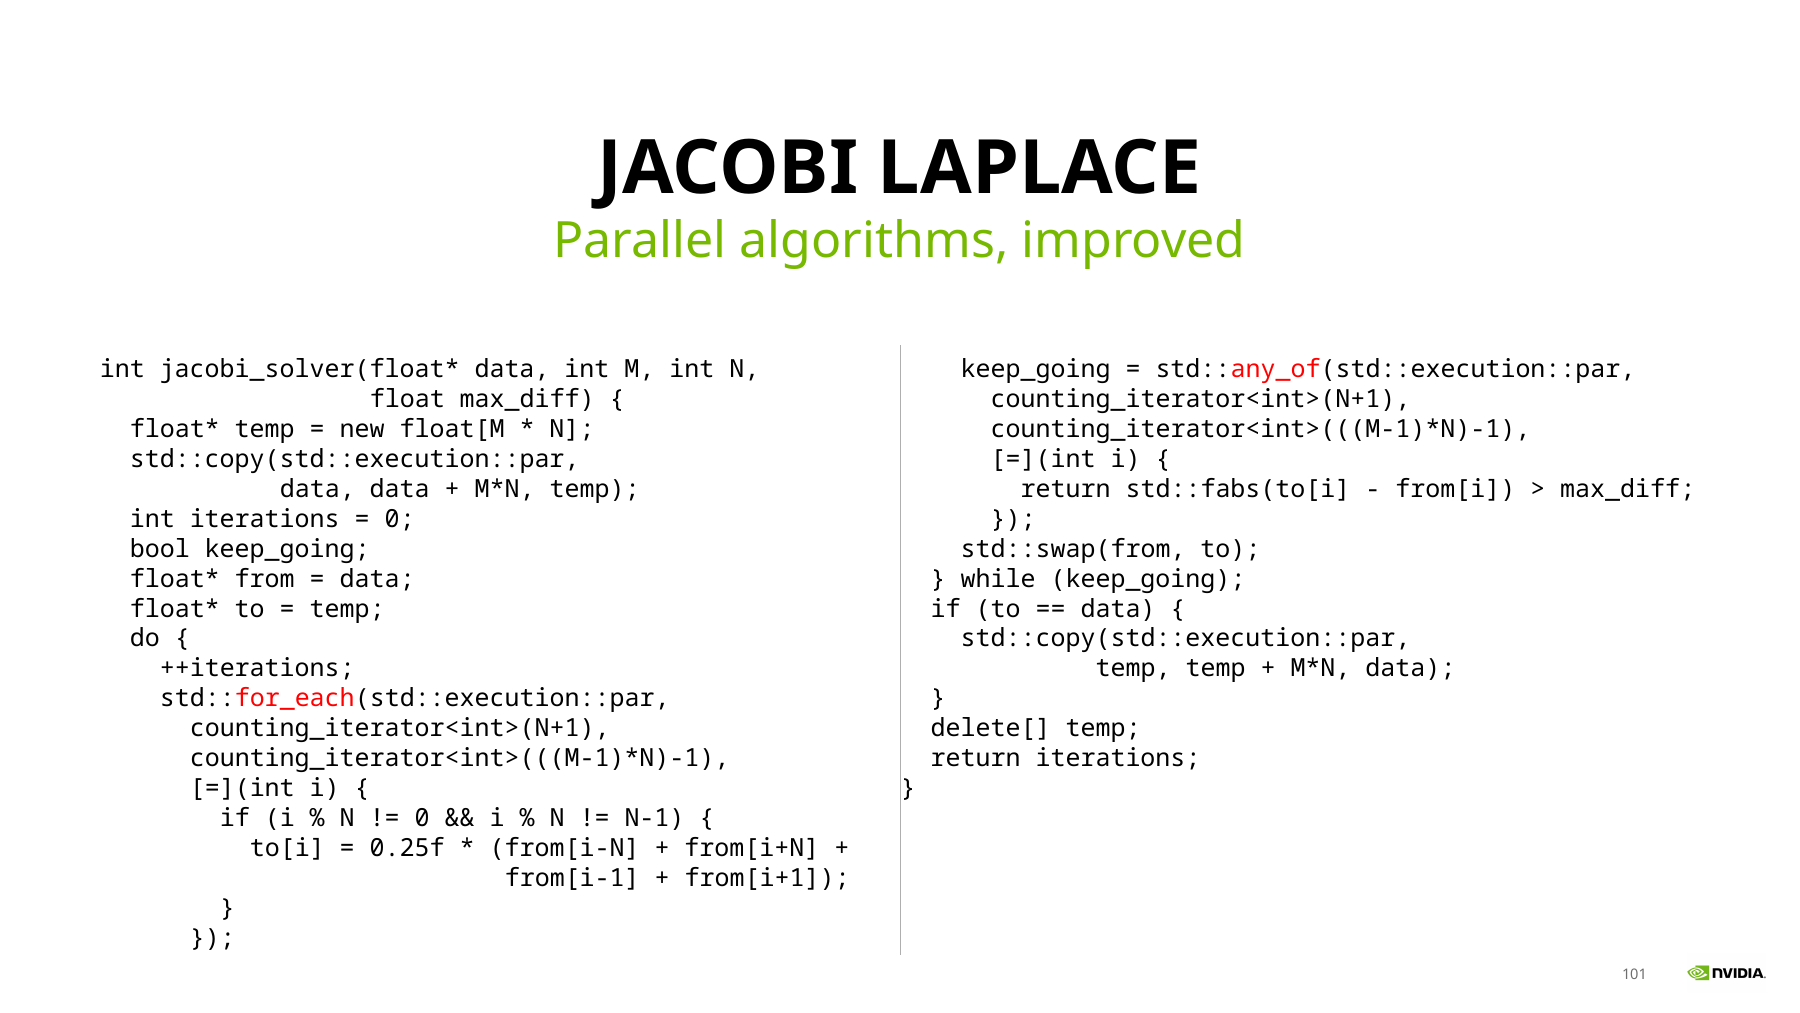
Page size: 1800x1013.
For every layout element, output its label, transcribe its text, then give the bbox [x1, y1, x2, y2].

list Parallel algorithms, improved [81, 206, 1719, 294]
title Jacobi laplace [81, 120, 1719, 206]
list int jacobi_solver(float* data, int M, int N, float max_diff) { float* temp = new float[M * N]; std::copy(std::execution::par, data, data + M*N, temp); int iterations = 0; bool keep_going; float* from = data; float* to = temp; do { ++iterations; std::for_each(std::execution::par, counting_iterator<int>(N+1), counting_iterator<int>(((M-1)*N)-1), [=](int i) { if (i % N != 0 && i % N != N-1) { to[i] = 0.25f * (from[i-N] + from[i+N] + from[i-1] + from[i+1]); } }); keep_going = std::any_of(std::execution::par, counting_iterator<int>(N+1), counting_iterator<int>(((M-1)*N)-1), [=](int i) { return std::fabs(to[i] - from[i]) > max_diff; }); std::swap(from, to); } while (keep_going); if (to == data) { std::copy(std::execution::par, temp, temp + M*N, data); } delete[] temp; return iterations; } [902, 344, 1717, 956]
picture [1687, 953, 1766, 993]
list int jacobi_solver(float* data, int M, int N, float max_diff) { float* temp = new float[M * N]; std::copy(std::execution::par, data, data + M*N, temp); int iterations = 0; bool keep_going; float* from = data; float* to = temp; do { ++iterations; std::for_each(std::execution::par, counting_iterator<int>(N+1), counting_iterator<int>(((M-1)*N)-1), [=](int i) { if (i % N != 0 && i % N != N-1) { to[i] = 0.25f * (from[i-N] + from[i+N] + from[i-1] + from[i+1]); } }); keep_going = std::any_of(std::execution::par, counting_iterator<int>(N+1), counting_iterator<int>(((M-1)*N)-1), [=](int i) { return std::fabs(to[i] - from[i]) > max_diff; }); std::swap(from, to); } while (keep_going); if (to == data) { std::copy(std::execution::par, temp, temp + M*N, data); } delete[] temp; return iterations; } [84, 344, 900, 956]
